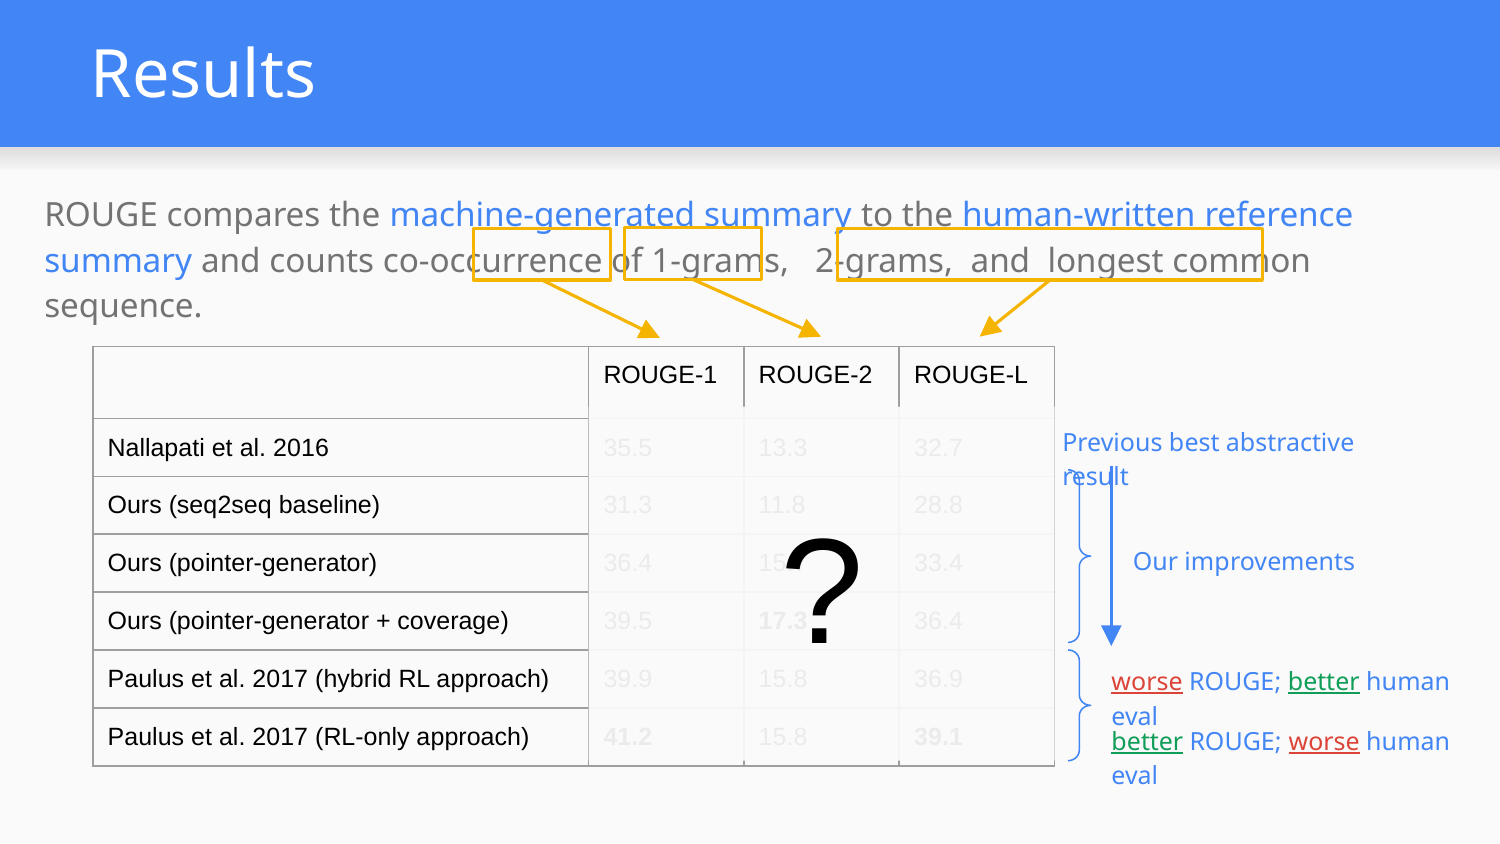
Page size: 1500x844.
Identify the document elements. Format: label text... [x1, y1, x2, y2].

table_cell 15.8 [745, 761, 898, 765]
list ROUGE compares the machine-generated summary to the human-written reference summary and counts co-occurrence of 1-grams, 2-grams, and longest common sequence. [29, 171, 1489, 336]
table_cell Ours (pointer-generator) [94, 535, 588, 591]
table_cell Nallapati et al. 2016 [94, 419, 588, 476]
table_header ROUGE-1 [589, 347, 743, 406]
list Previous best abstractive result [1055, 406, 1438, 467]
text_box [541, 279, 661, 339]
table_cell 39.1 [900, 761, 1054, 765]
text_box [1068, 649, 1091, 761]
table_cell Paulus et al. 2017 (RL-only approach) [94, 709, 588, 765]
table_header ROUGE-2 [745, 347, 898, 406]
title Results [75, 0, 1425, 126]
list better ROUGE; worse human eval [1096, 705, 1500, 766]
table_cell Ours (seq2seq baseline) [94, 477, 588, 533]
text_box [473, 227, 1263, 281]
table_cell Ours (pointer-generator + coverage) [94, 593, 588, 649]
table_header ROUGE-L [900, 347, 1054, 406]
text_box ? [679, 454, 965, 714]
table_header [94, 347, 588, 418]
table_cell Paulus et al. 2017 (hybrid RL approach) [94, 651, 588, 707]
text_box [588, 406, 1055, 761]
list Our improvements [1117, 526, 1377, 586]
text_box [1068, 469, 1091, 643]
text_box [979, 279, 1051, 337]
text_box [692, 279, 822, 337]
list worse ROUGE; better human eval [1096, 646, 1500, 705]
table_cell 41.2 [589, 761, 743, 765]
